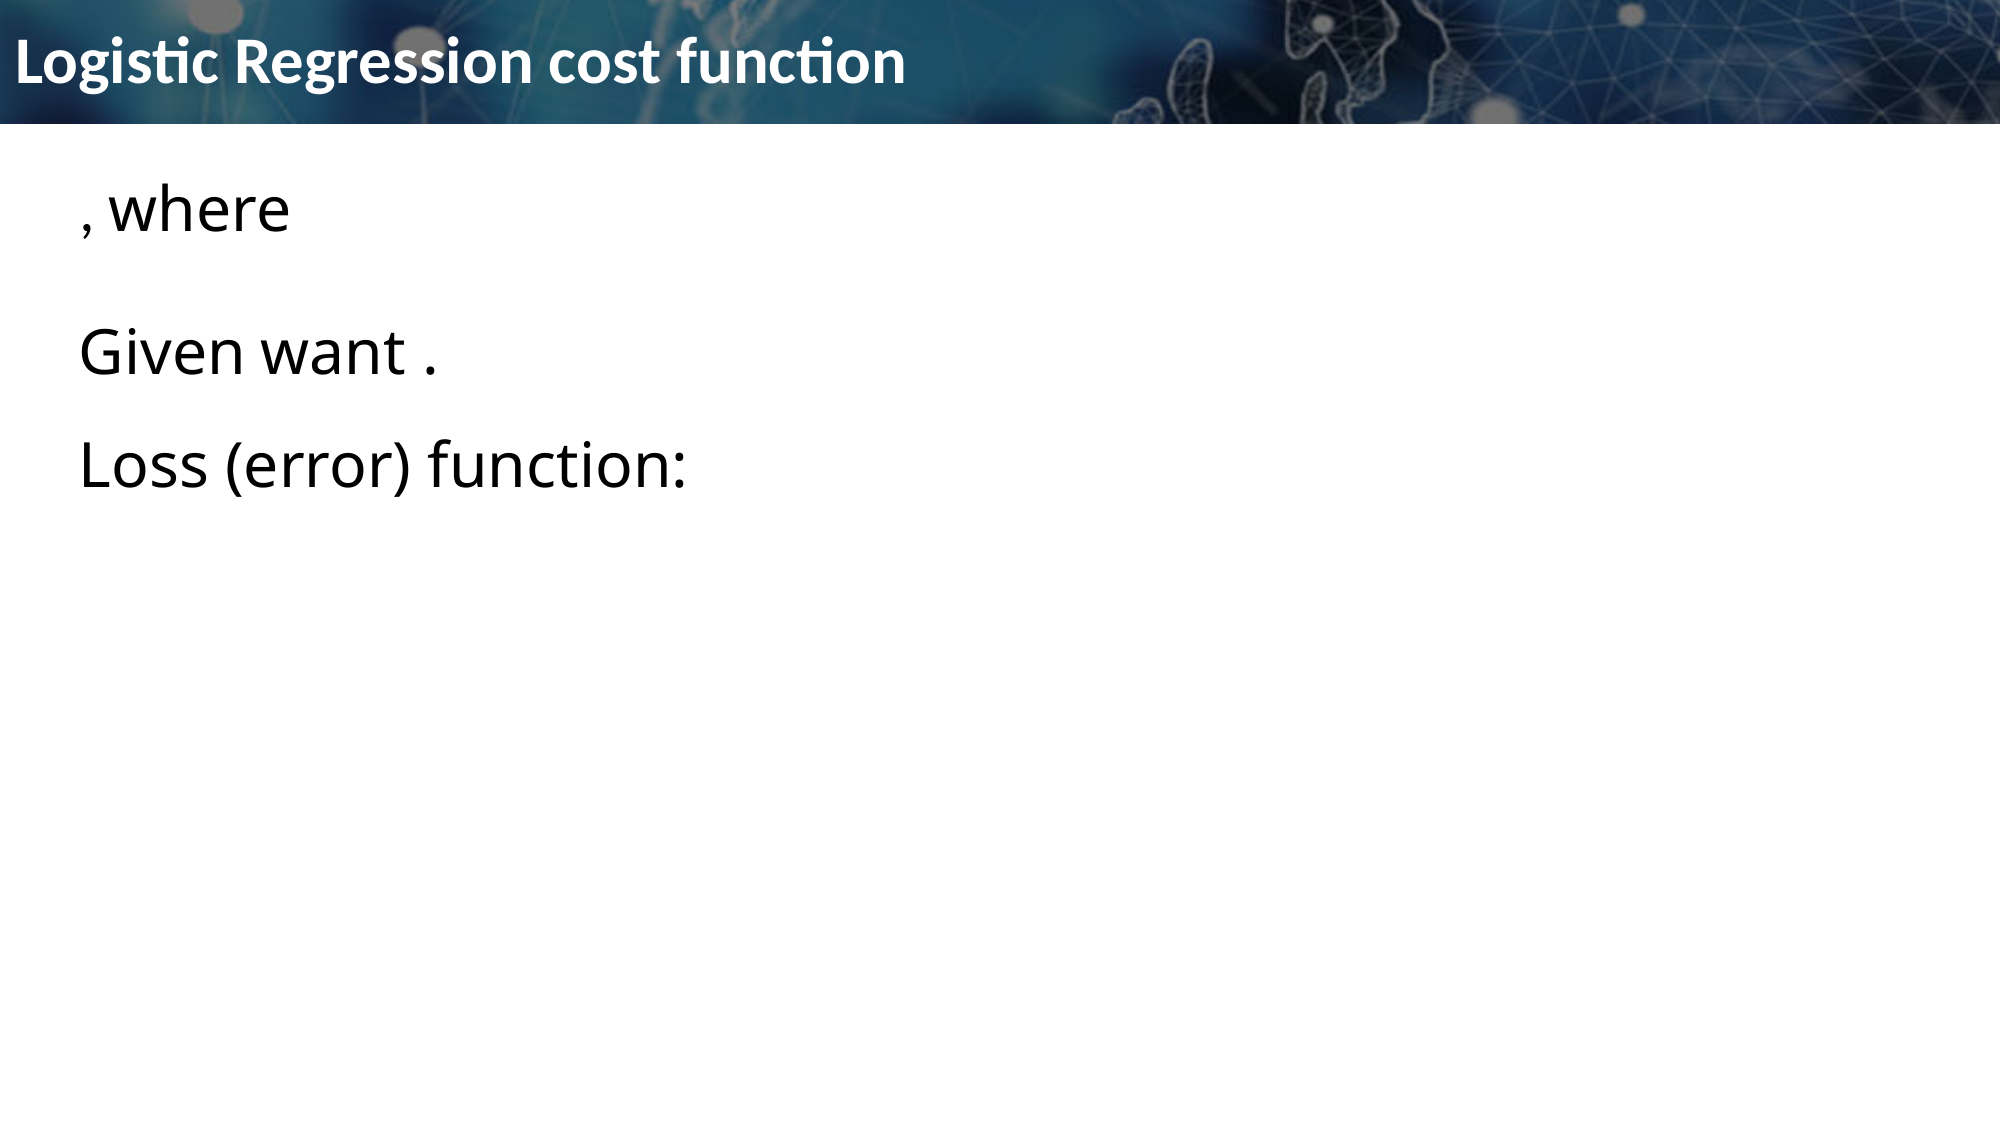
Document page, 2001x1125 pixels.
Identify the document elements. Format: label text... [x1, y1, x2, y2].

text_box Loss (error) function: [64, 417, 740, 508]
title Logistic Regression cost function [0, 0, 1725, 125]
